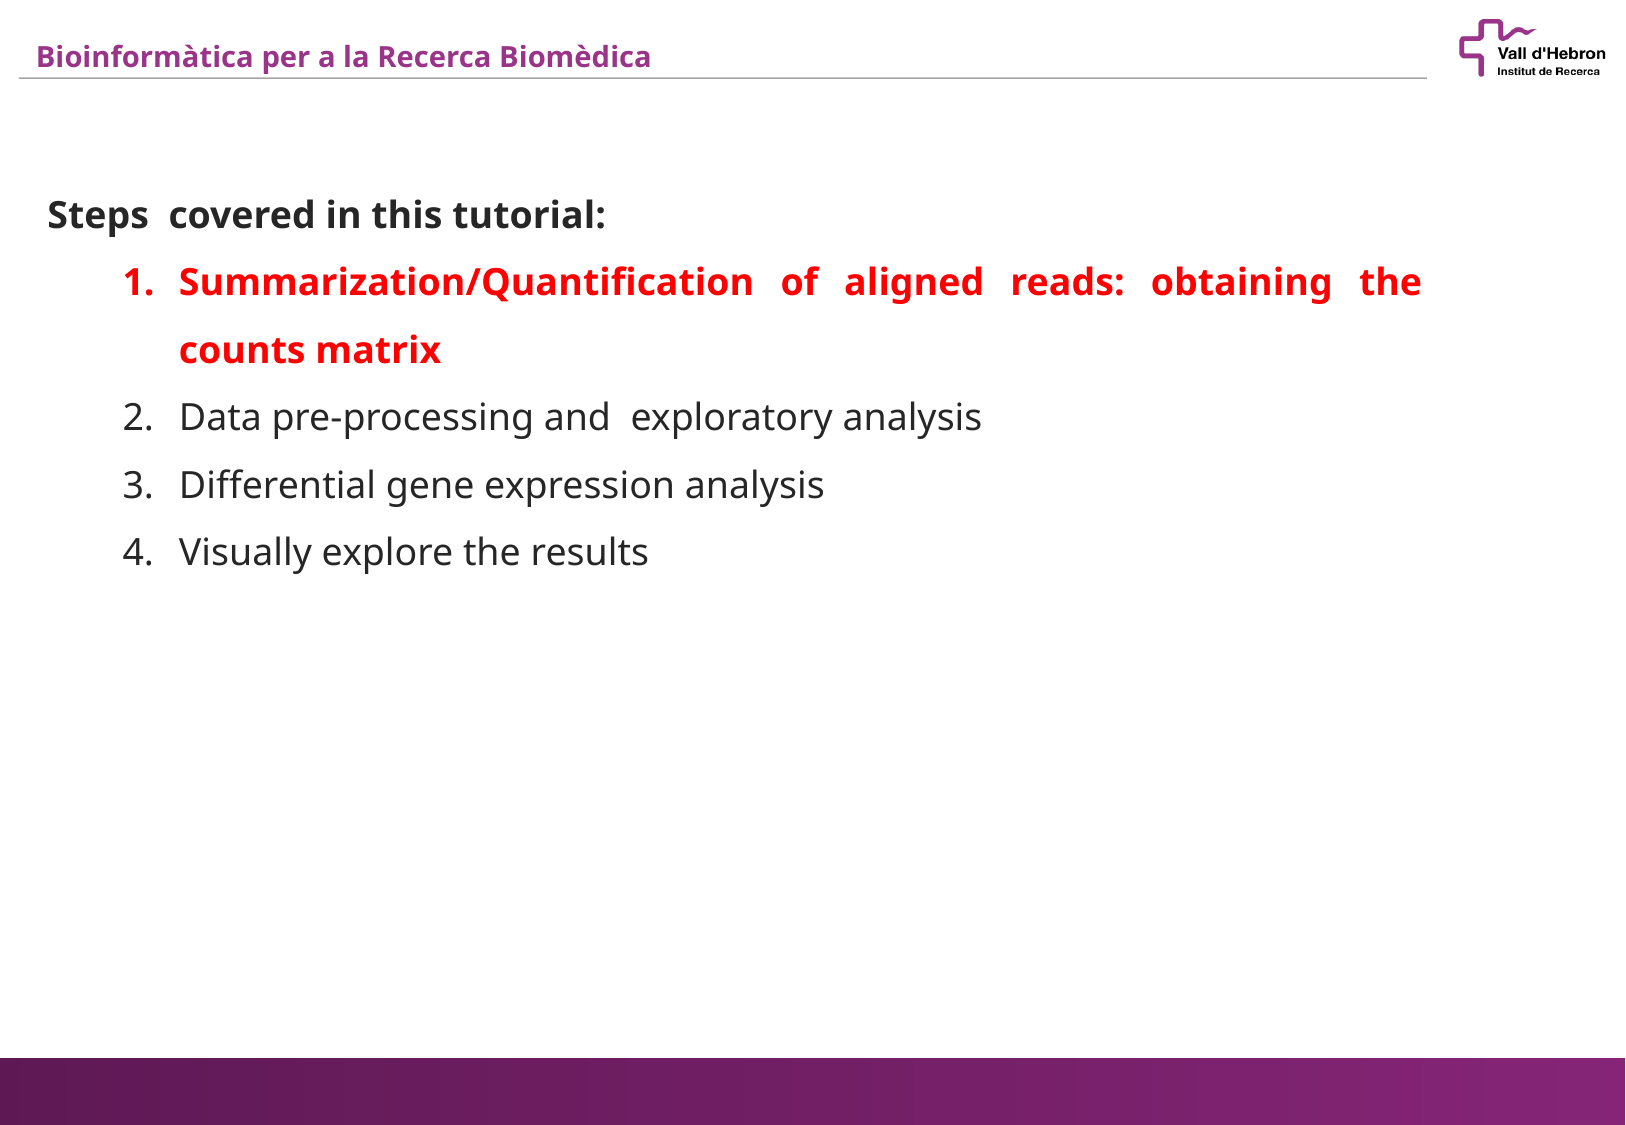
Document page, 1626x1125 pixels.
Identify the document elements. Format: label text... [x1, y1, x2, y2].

picture [1458, 19, 1606, 77]
text_box Steps covered in this tutorial: Summarization/Quantification of aligned reads: obtaining the counts matrix Data pre-processing and exploratory analysis Differential gene expression analysis Visually explore the results [32, 160, 1439, 649]
